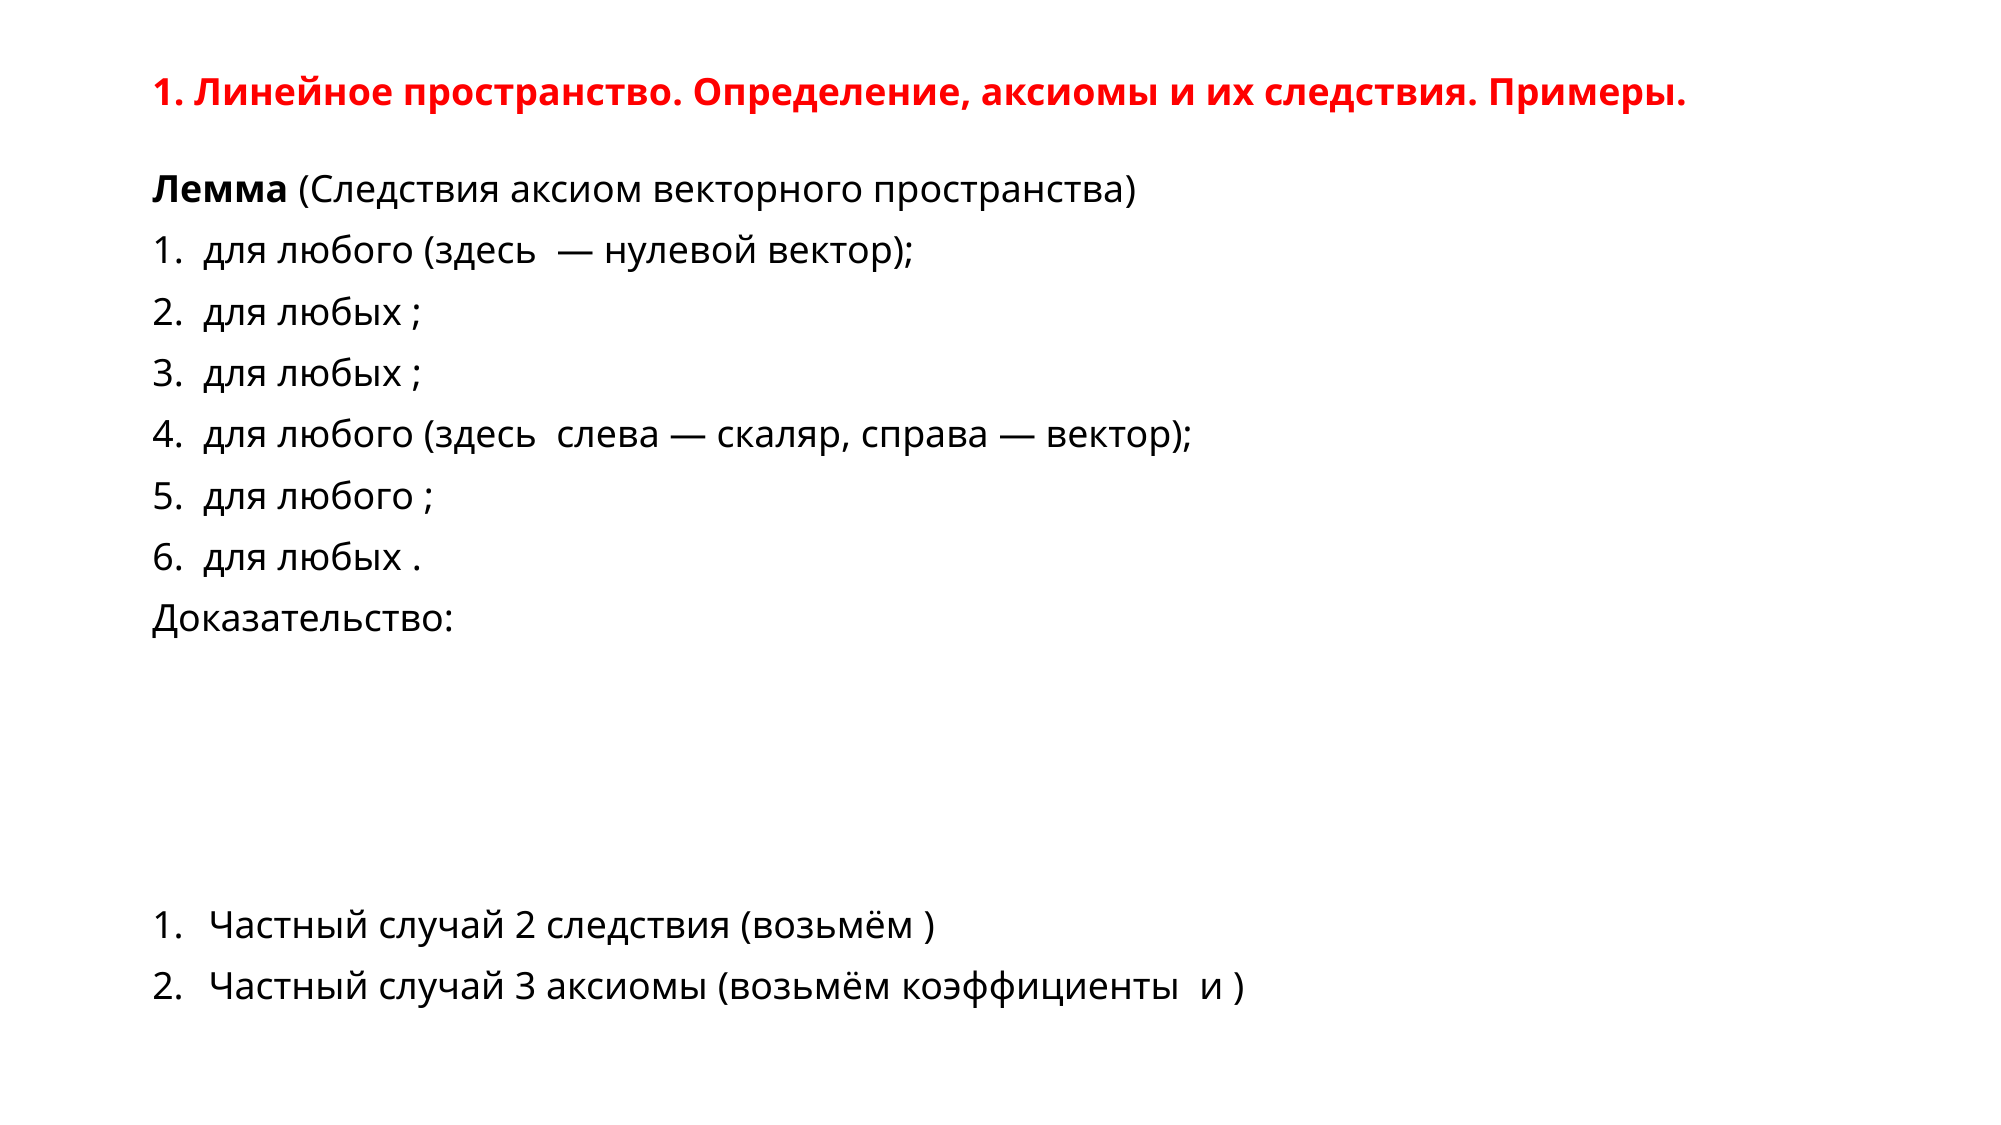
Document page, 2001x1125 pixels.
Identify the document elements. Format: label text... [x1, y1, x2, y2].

title 1. Линейное пространство. Определение, аксиомы и их следствия. Примеры. [137, 65, 1863, 141]
